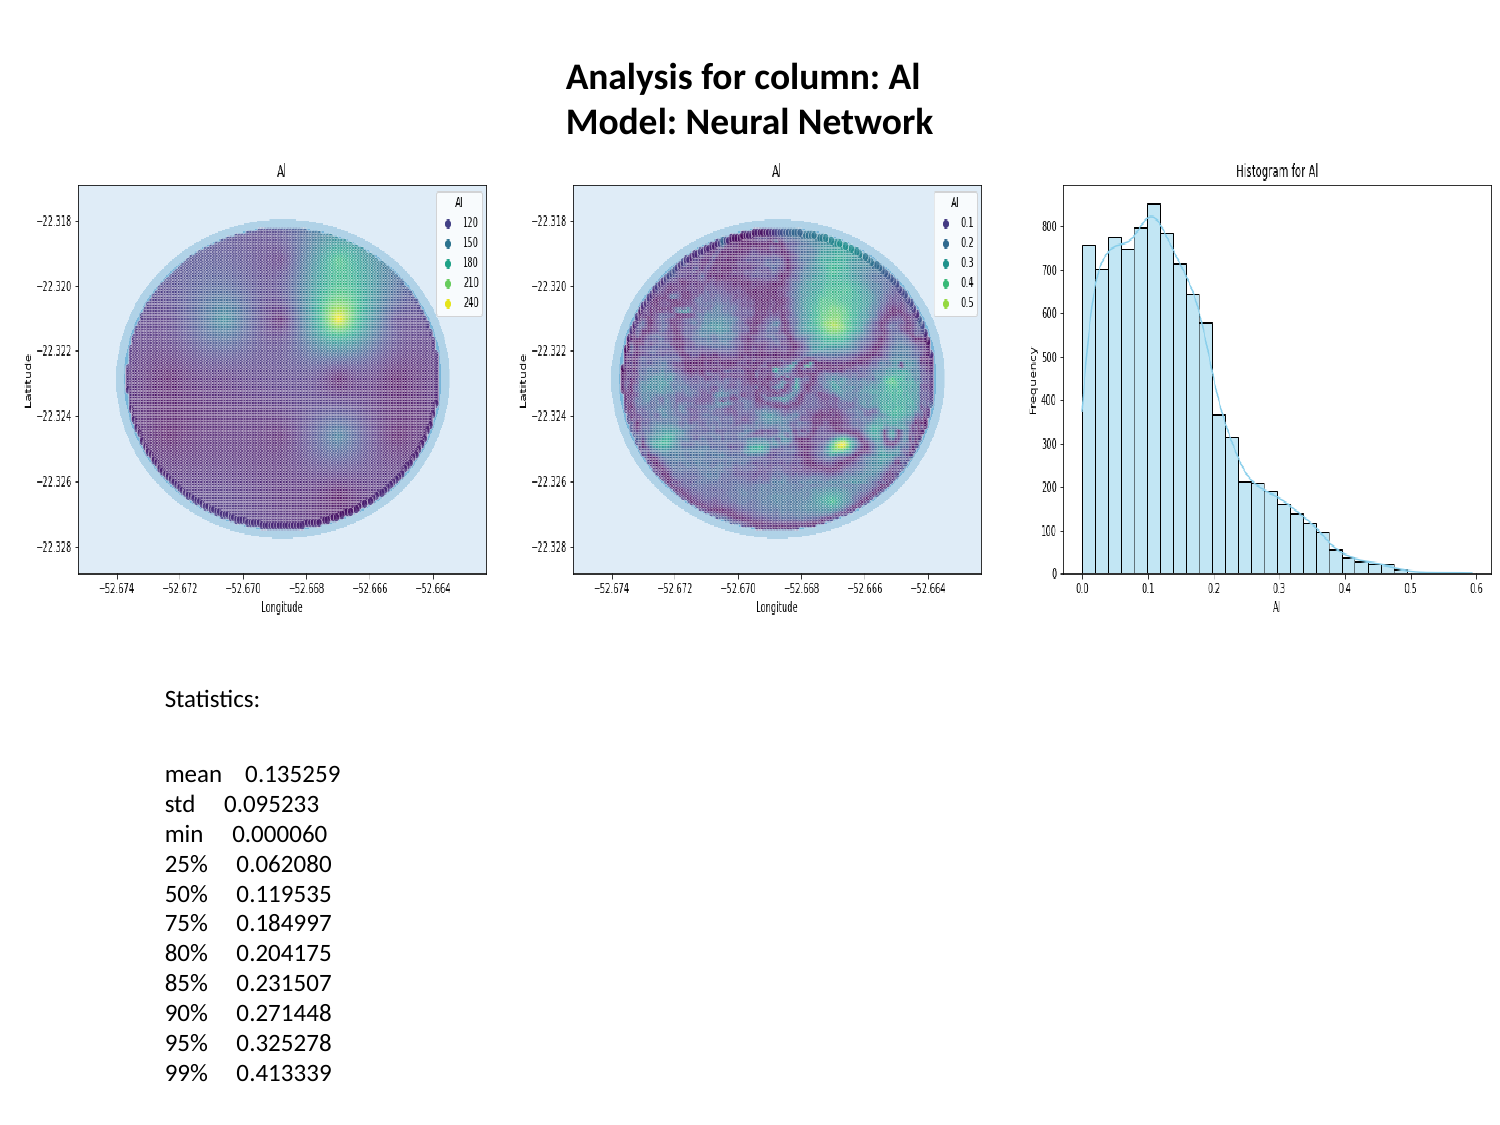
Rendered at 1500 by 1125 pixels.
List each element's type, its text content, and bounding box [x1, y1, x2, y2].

text_box Analysis for column: Al Model: Neural Network [551, 0, 949, 148]
picture [1019, 149, 1500, 631]
picture [14, 149, 496, 631]
picture [509, 149, 991, 631]
text_box Statistics: mean 0.135259 std 0.095233 min 0.000060 25% 0.062080 50% 0.119535 75% 0.184997 80% 0.204175 85% 0.231507 90% 0.271448 95% 0.325278 99% 0.413339 [149, 674, 1500, 1094]
